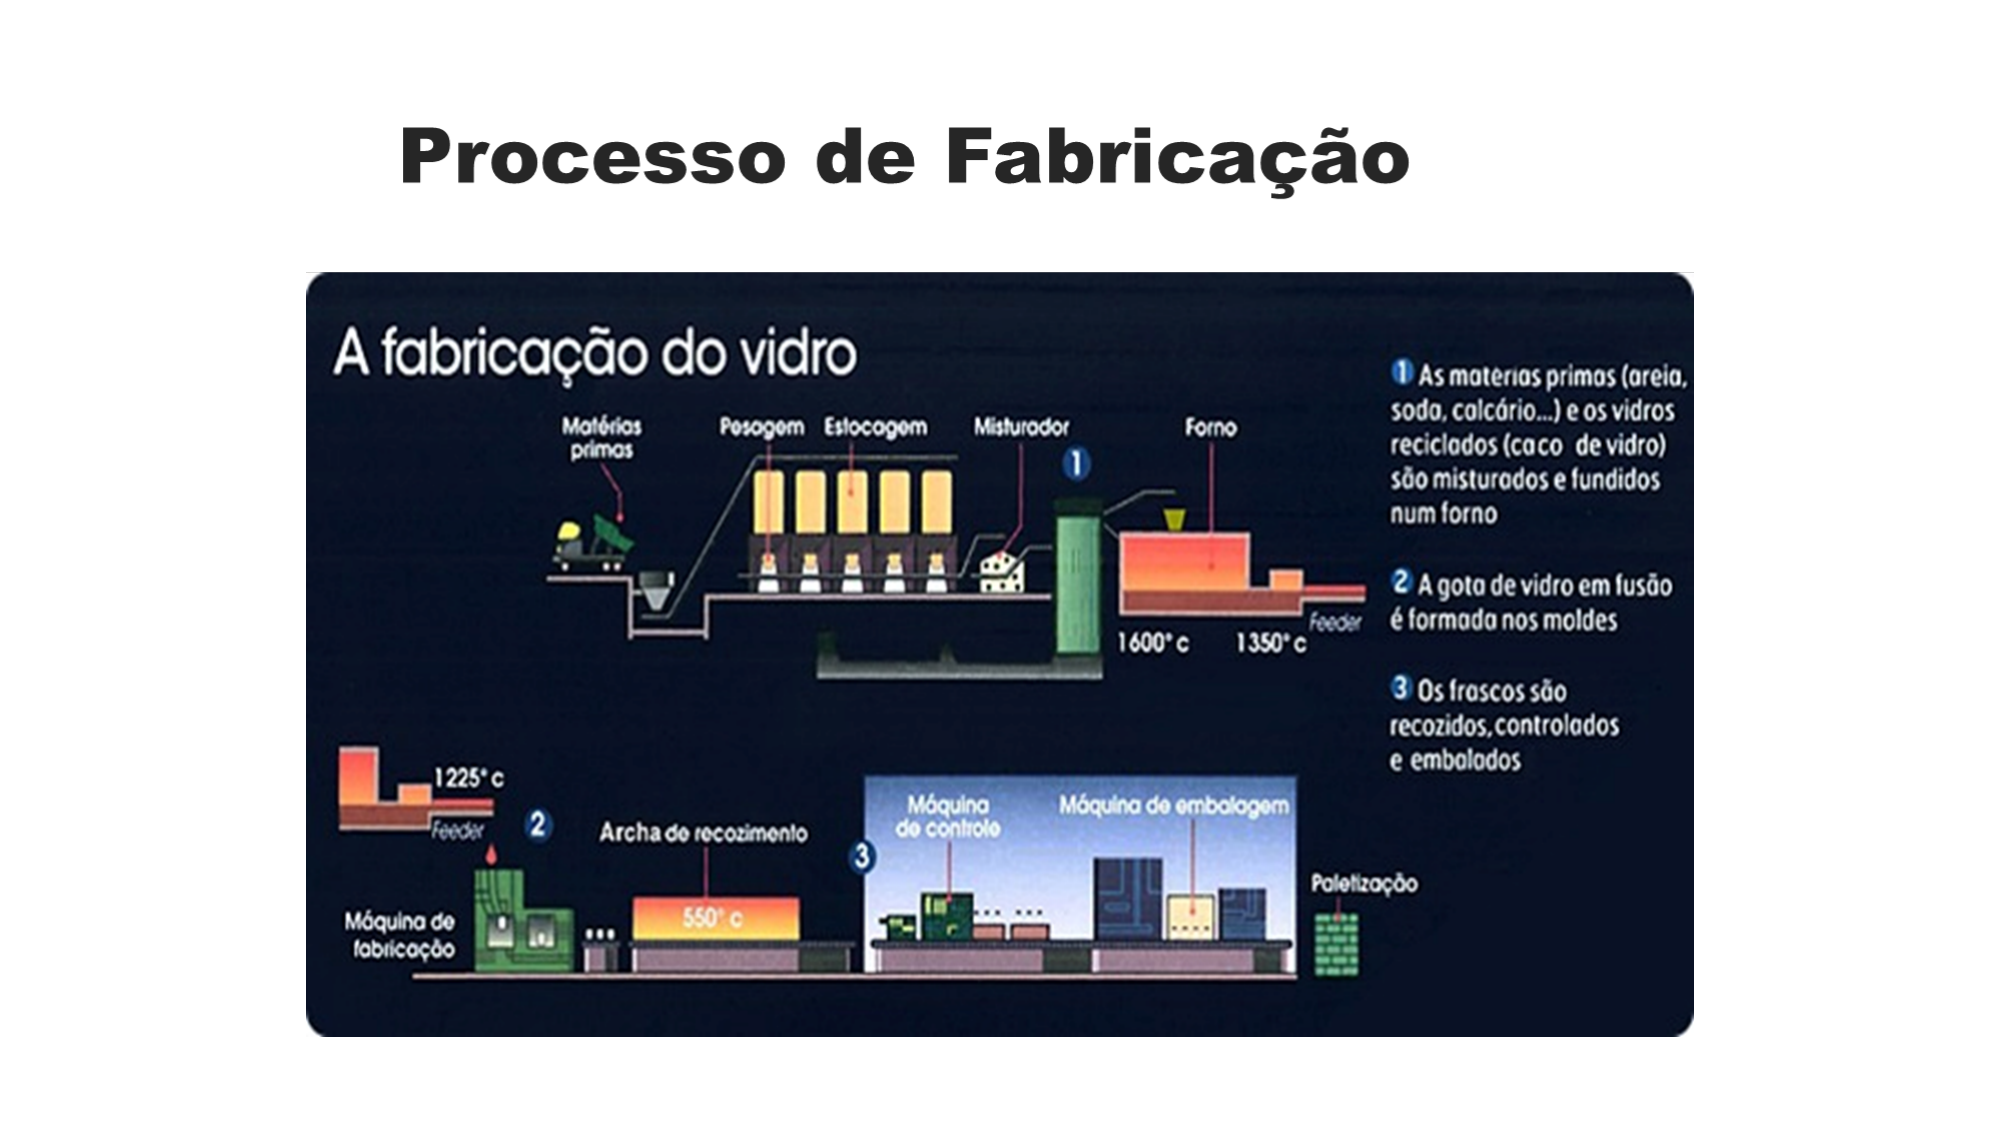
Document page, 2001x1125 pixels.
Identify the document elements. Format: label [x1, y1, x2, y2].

picture [306, 87, 1694, 1037]
